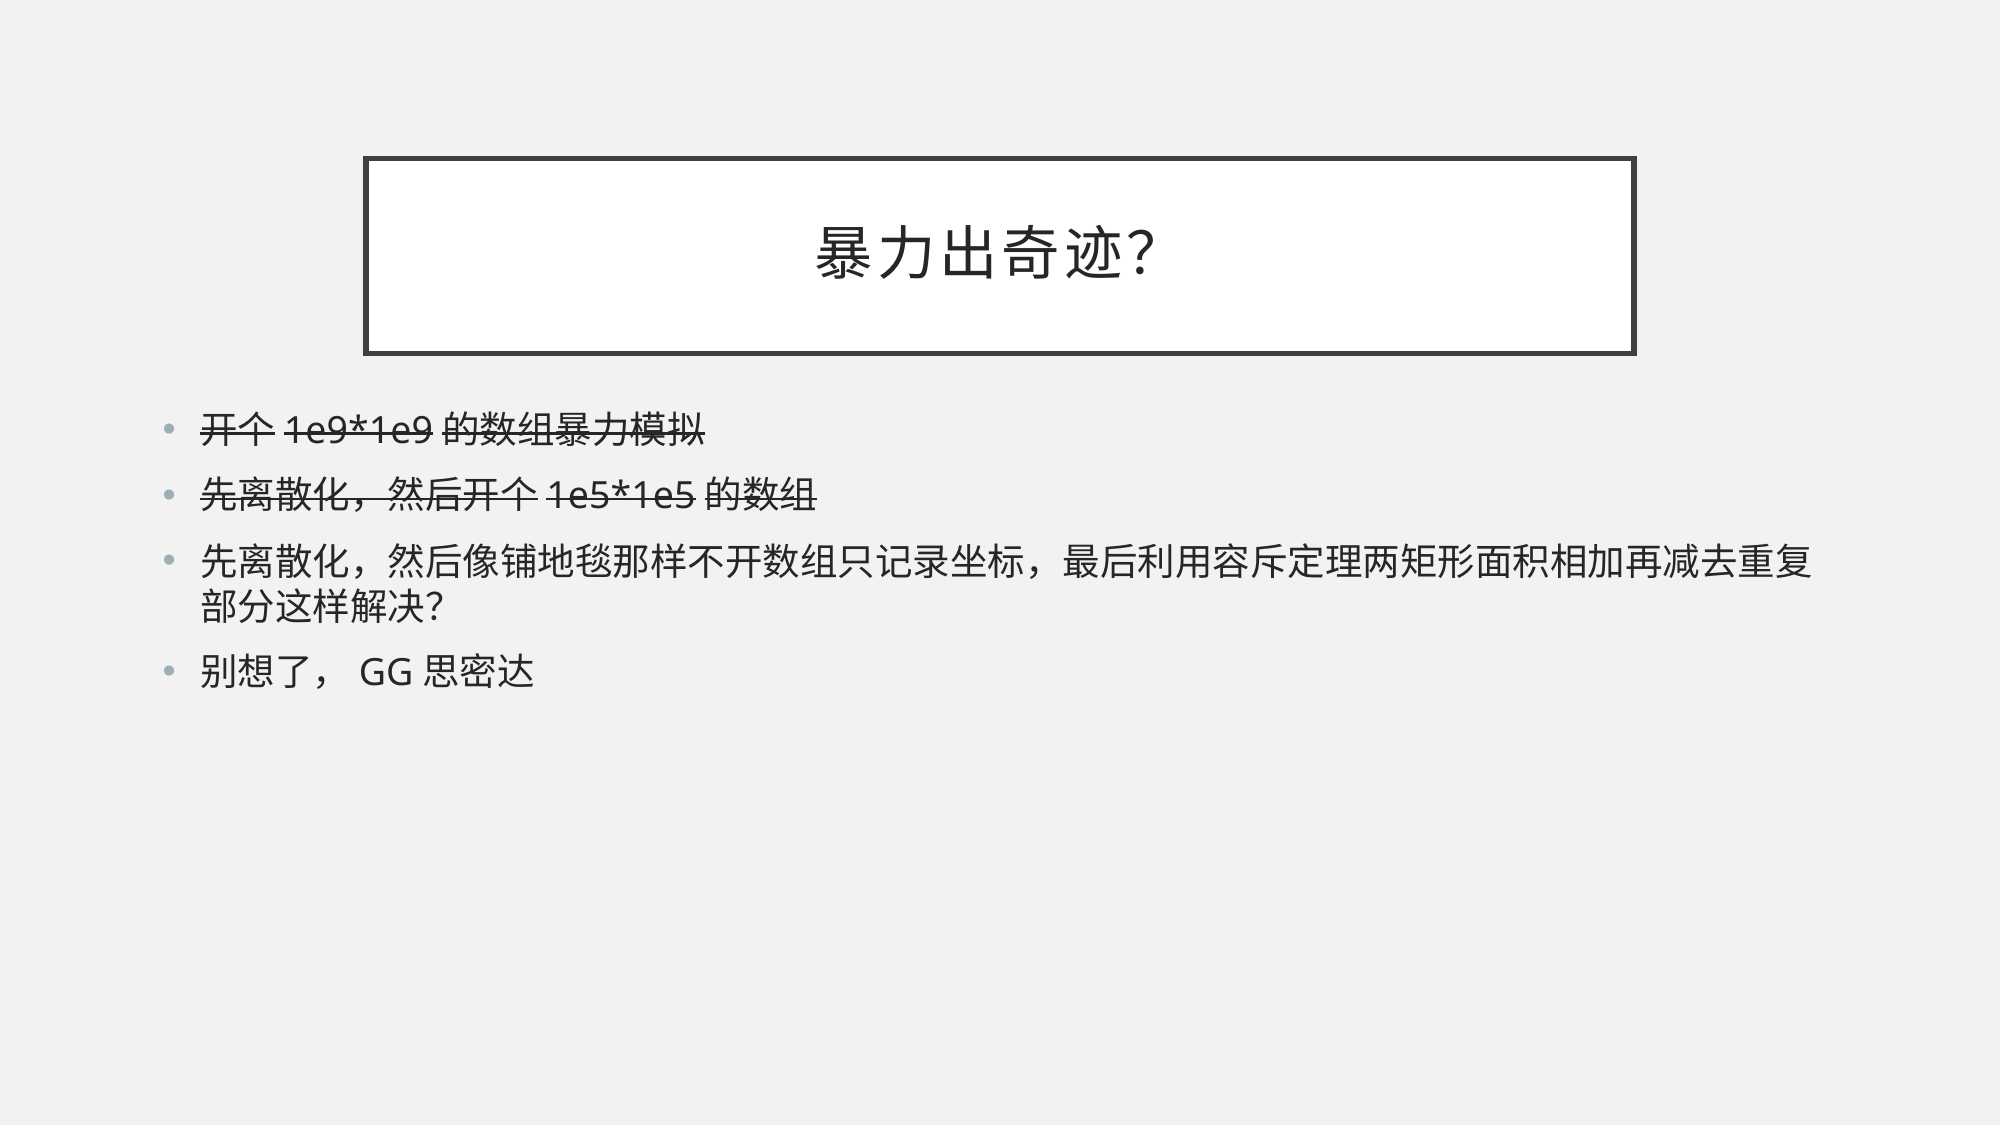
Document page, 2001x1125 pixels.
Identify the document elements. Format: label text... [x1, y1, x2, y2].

list 开个1e9*1e9的数组暴力模拟 先离散化，然后开个1e5*1e5的数组 先离散化，然后像铺地毯那样不开数组只记录坐标，最后利用容斥定理两矩形面积相加再减去重复部分这样解决？ 别想了，GG思密达 [147, 398, 1853, 942]
title 暴力出奇迹？ [363, 156, 1637, 356]
